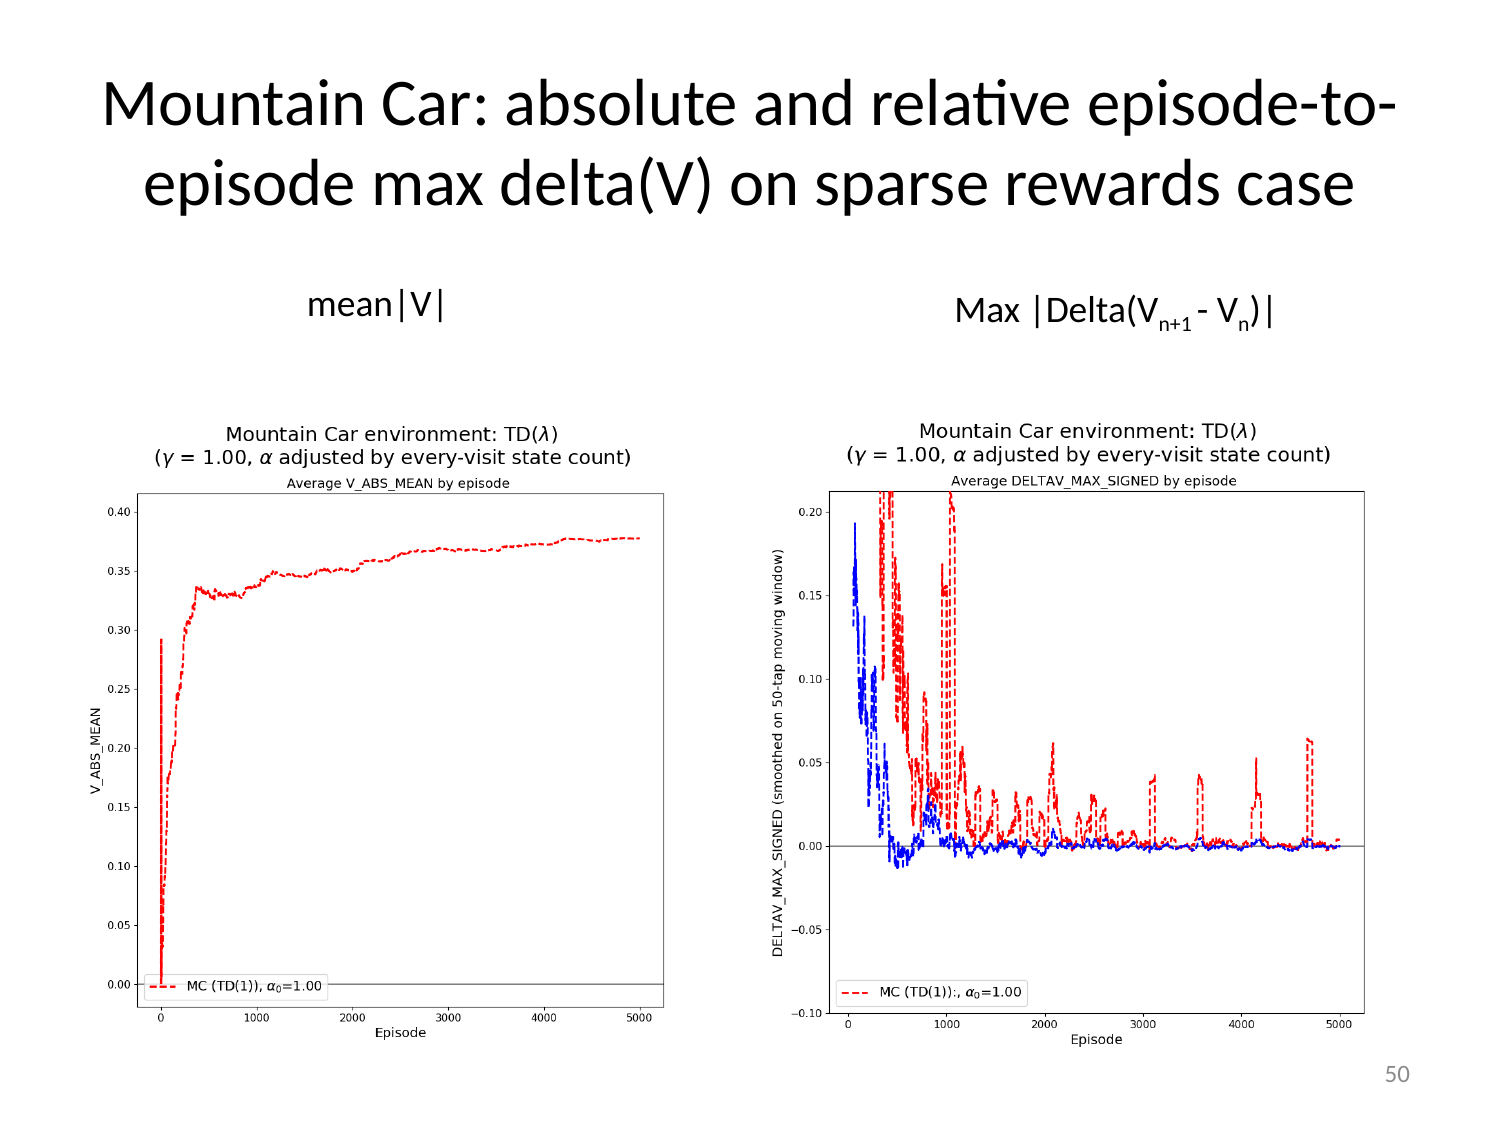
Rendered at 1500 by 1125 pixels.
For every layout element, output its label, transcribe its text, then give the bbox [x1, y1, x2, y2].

text_box Max |Delta(Vn+1 - Vn)| [927, 277, 1306, 344]
title Mountain Car: absolute and relative episode-to-episode max delta(V) on sparse rewards case [75, 45, 1425, 233]
slide_number 50 [1074, 1042, 1425, 1103]
picture [88, 418, 684, 1043]
picture [761, 410, 1387, 1057]
text_box mean|V| [230, 271, 526, 332]
